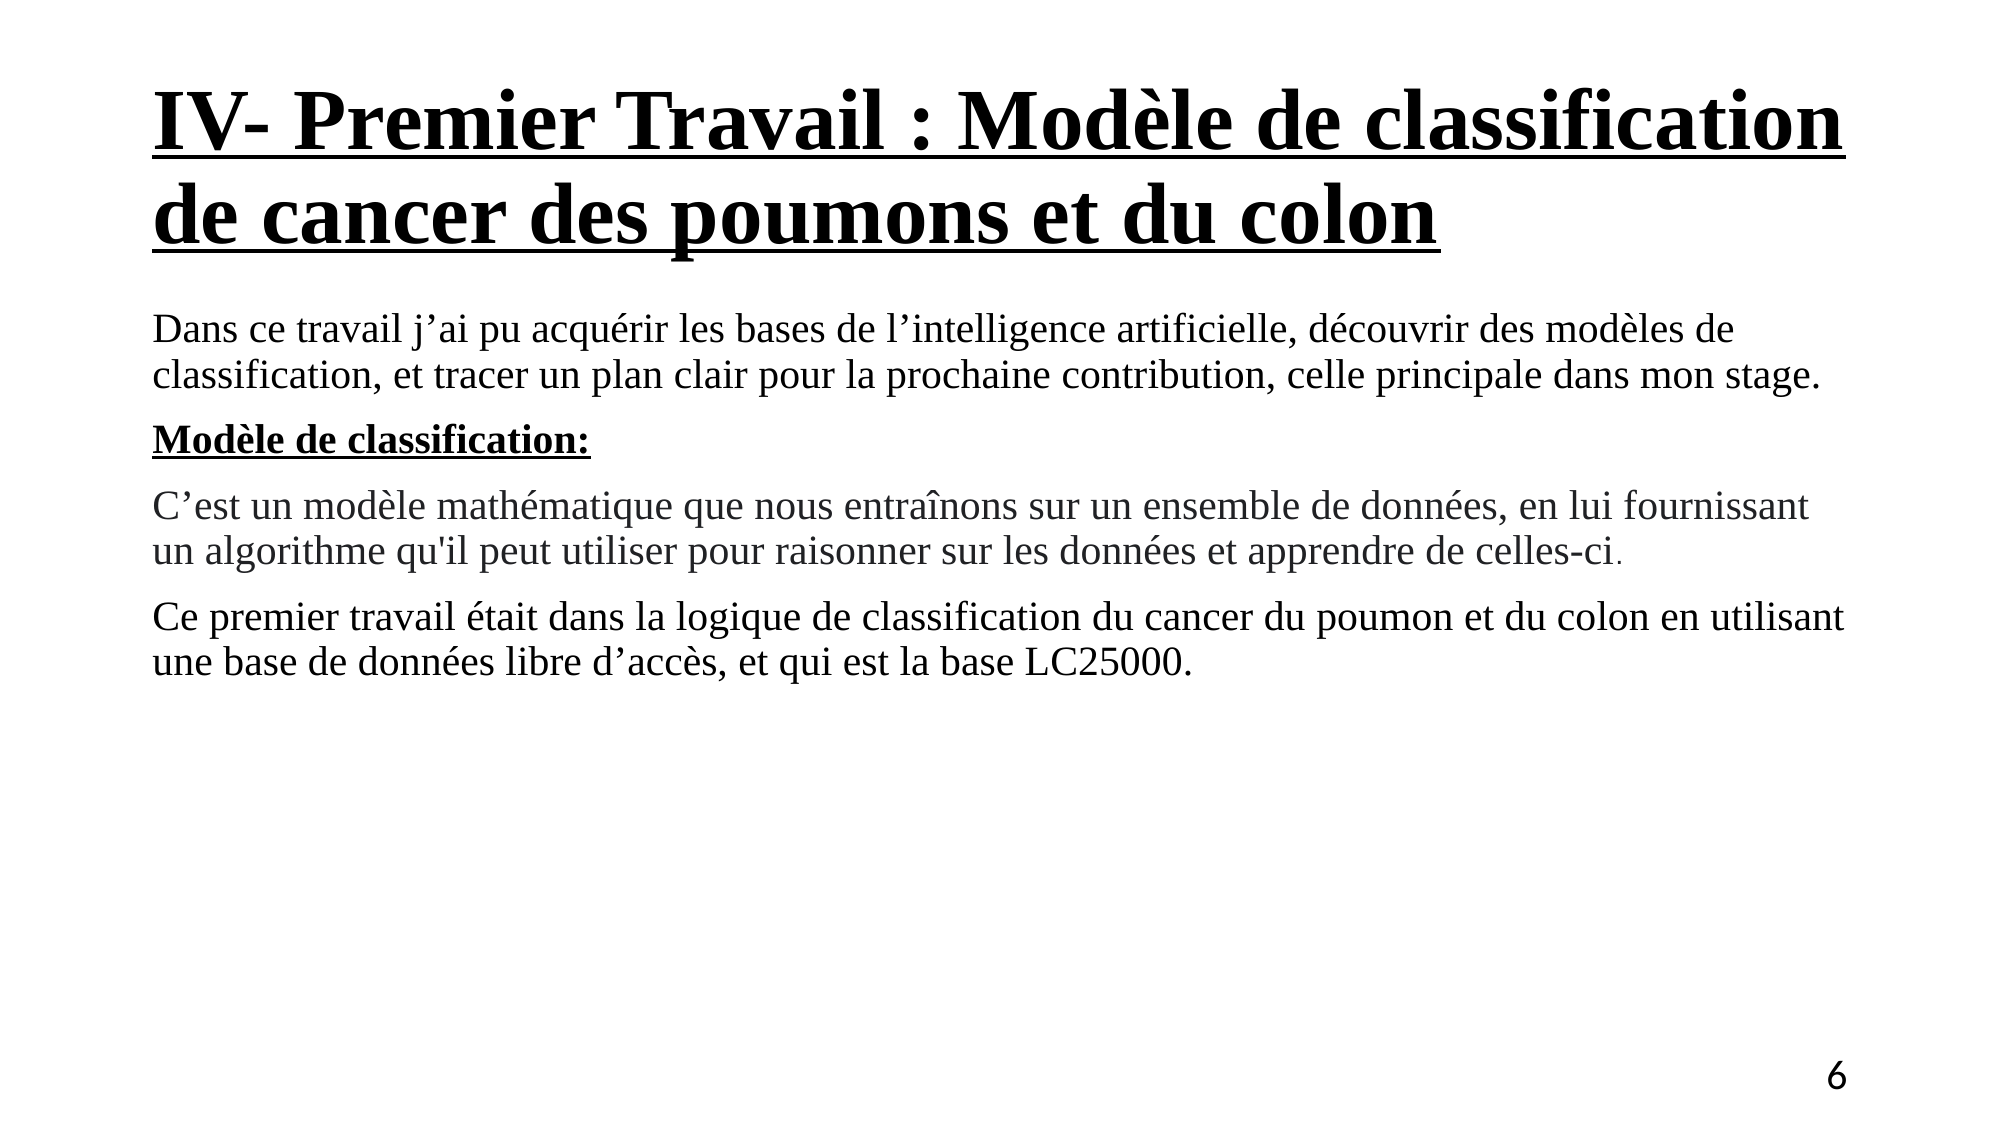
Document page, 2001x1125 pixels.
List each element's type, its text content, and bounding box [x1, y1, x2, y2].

list Dans ce travail j’ai pu acquérir les bases de l’intelligence artificielle, découvrir des modèles de classification, et tracer un plan clair pour la prochaine contribution, celle principale dans mon stage. Modèle de classification: C’est un modèle mathématique que nous entraînons sur un ensemble de données, en lui fournissant un algorithme qu'il peut utiliser pour raisonner sur les données et apprendre de celles-ci. Ce premier travail était dans la logique de classification du cancer du poumon et du colon en utilisant une base de données libre d’accès, et qui est la base LC25000. [137, 299, 1863, 1014]
title IV- Premier Travail : Modèle de classification de cancer des poumons et du colon [137, 59, 1863, 278]
slide_number 6 [1412, 1042, 1863, 1103]
